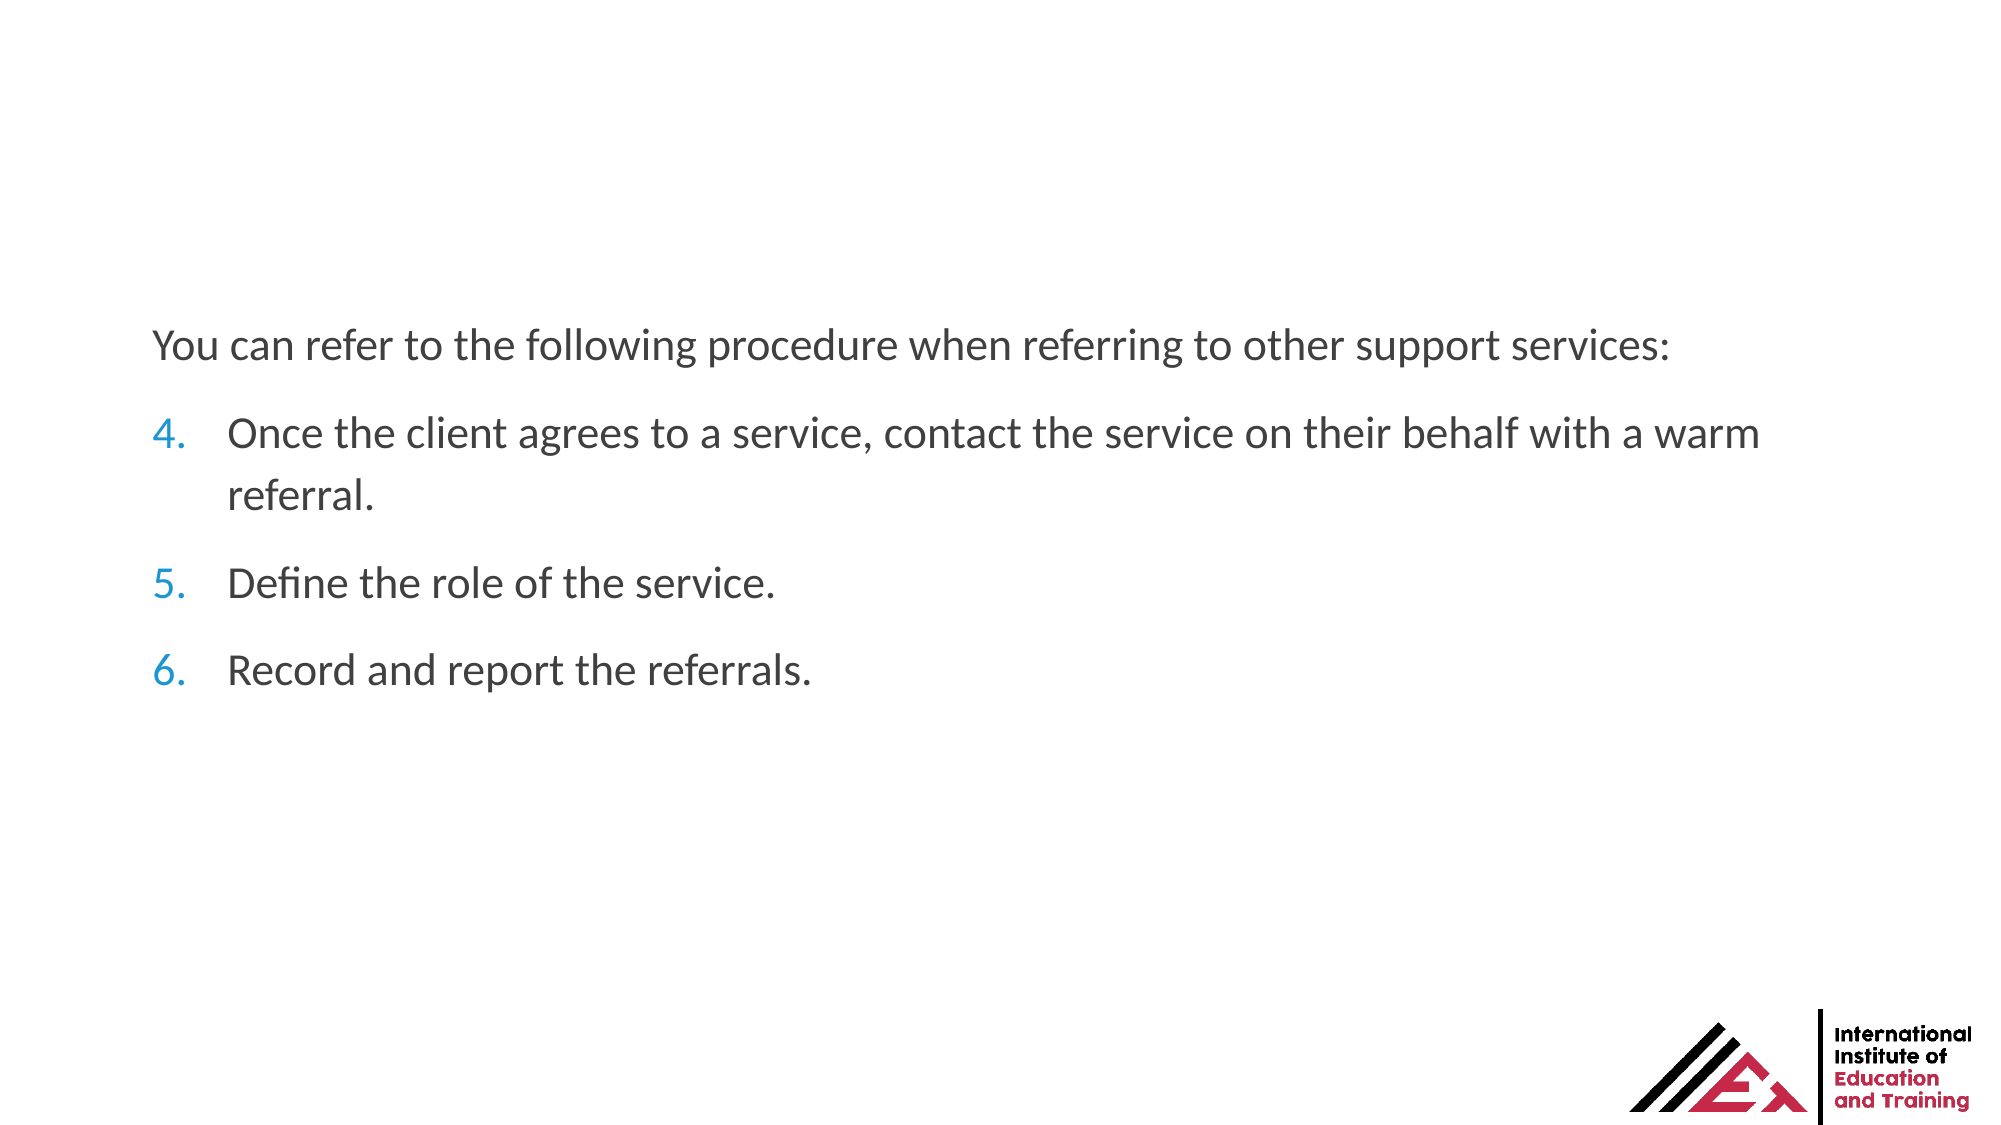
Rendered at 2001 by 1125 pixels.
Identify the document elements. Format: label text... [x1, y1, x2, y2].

list You can refer to the following procedure when referring to other support services: Once the client agrees to a service, contact the service on their behalf with a warm referral. Define the role of the service. Record and report the referrals. [137, 299, 1793, 1014]
picture [1628, 1009, 1971, 1125]
